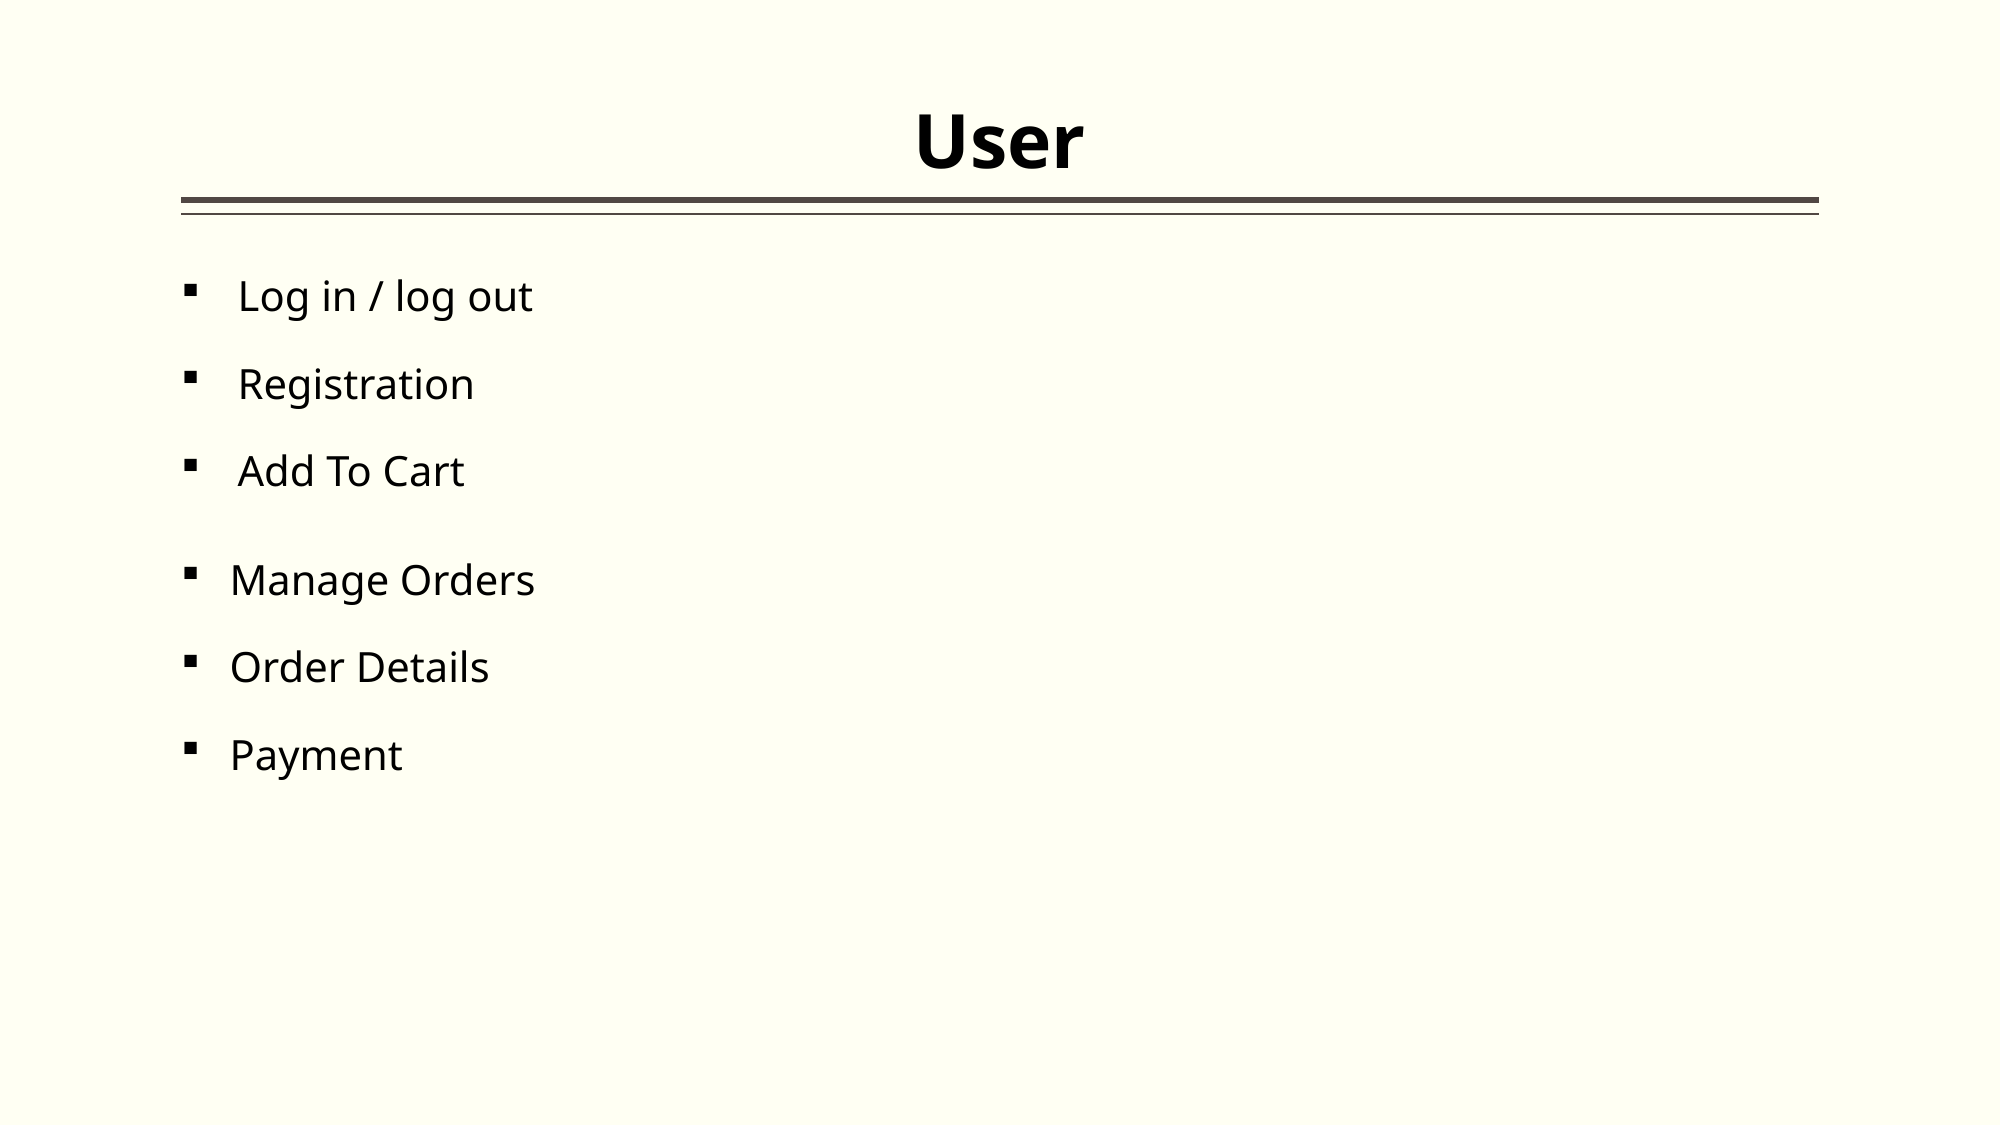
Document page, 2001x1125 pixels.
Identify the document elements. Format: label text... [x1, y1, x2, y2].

list Log in / log out Registration Add To Cart Manage Orders Order Details Payment [181, 262, 1819, 1013]
title User [181, 12, 1819, 193]
